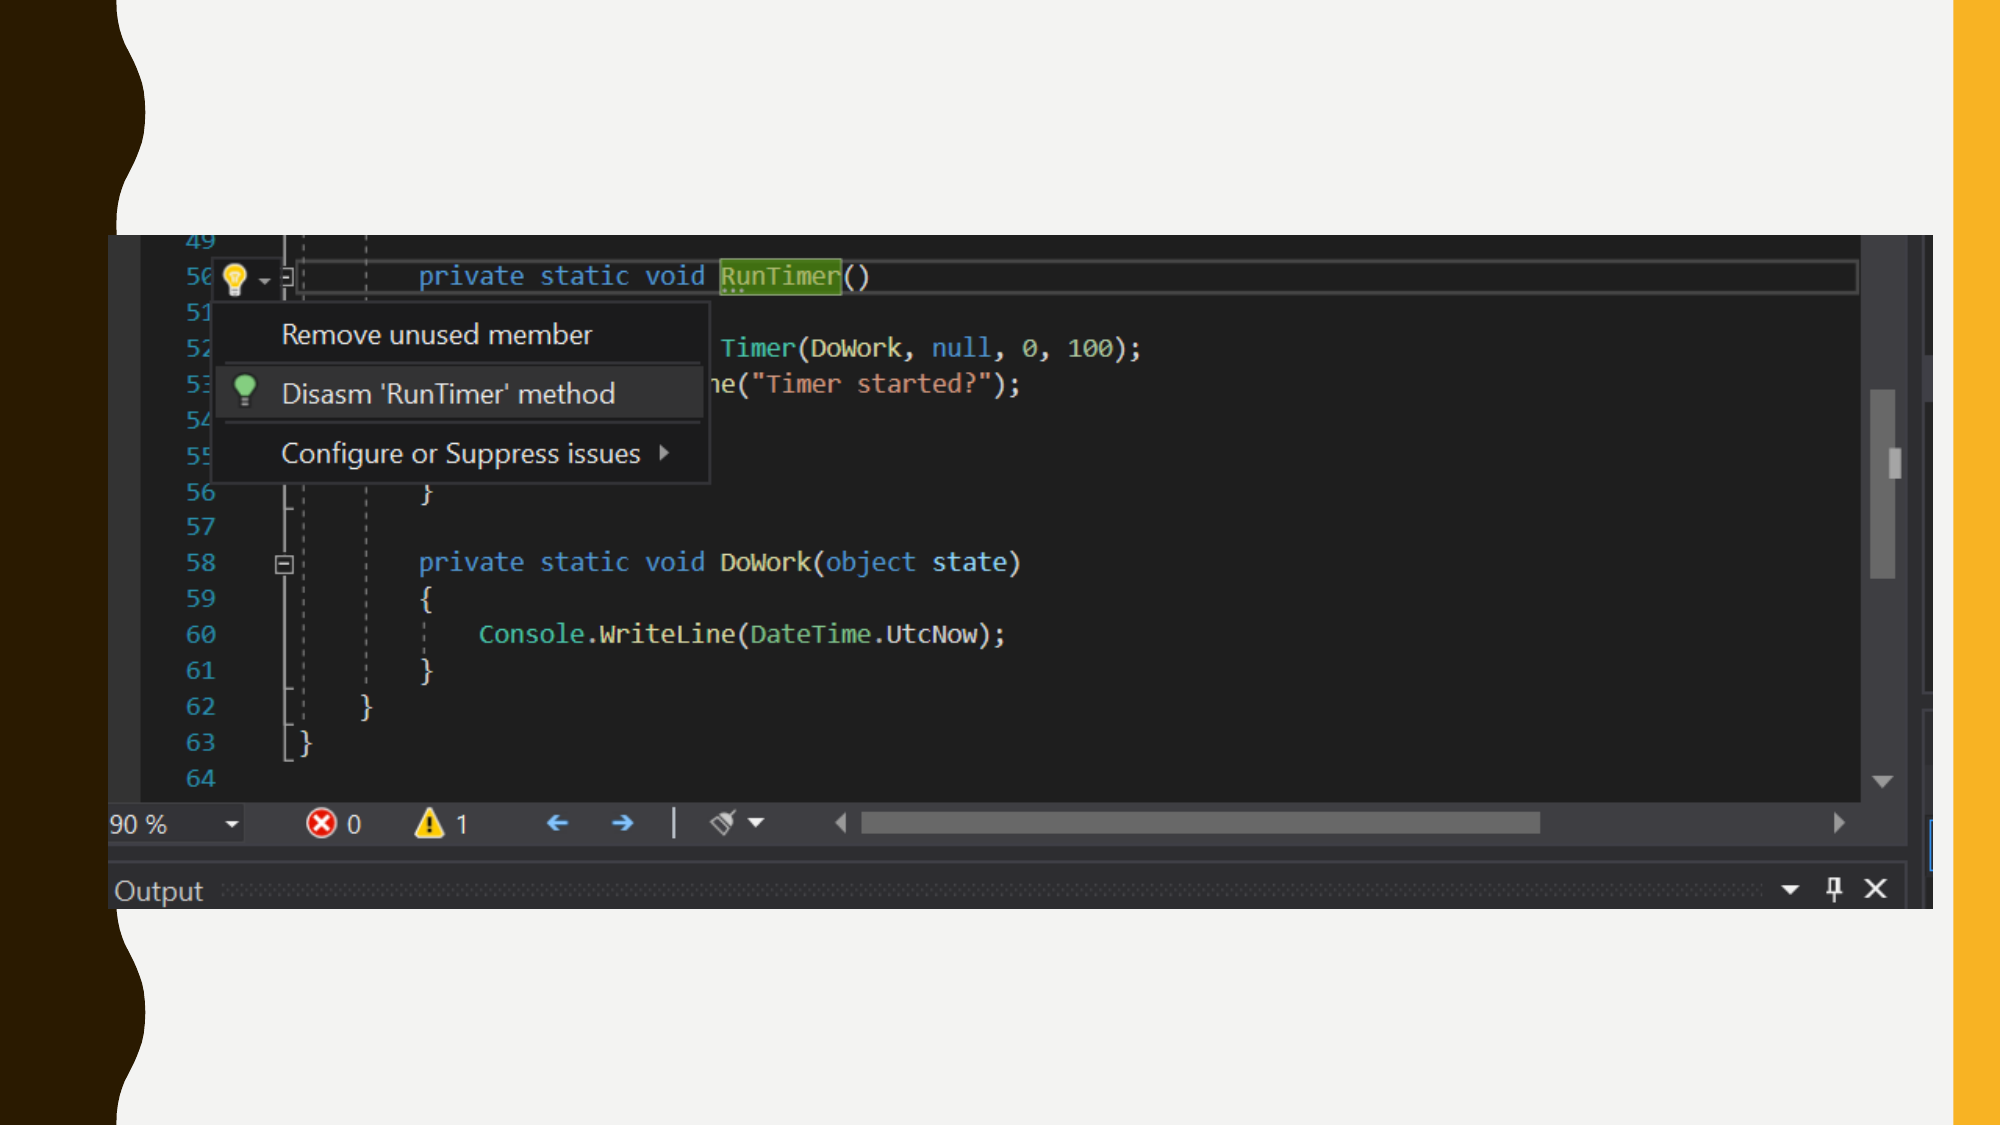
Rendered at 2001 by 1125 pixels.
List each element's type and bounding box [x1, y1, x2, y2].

picture [108, 235, 1933, 909]
